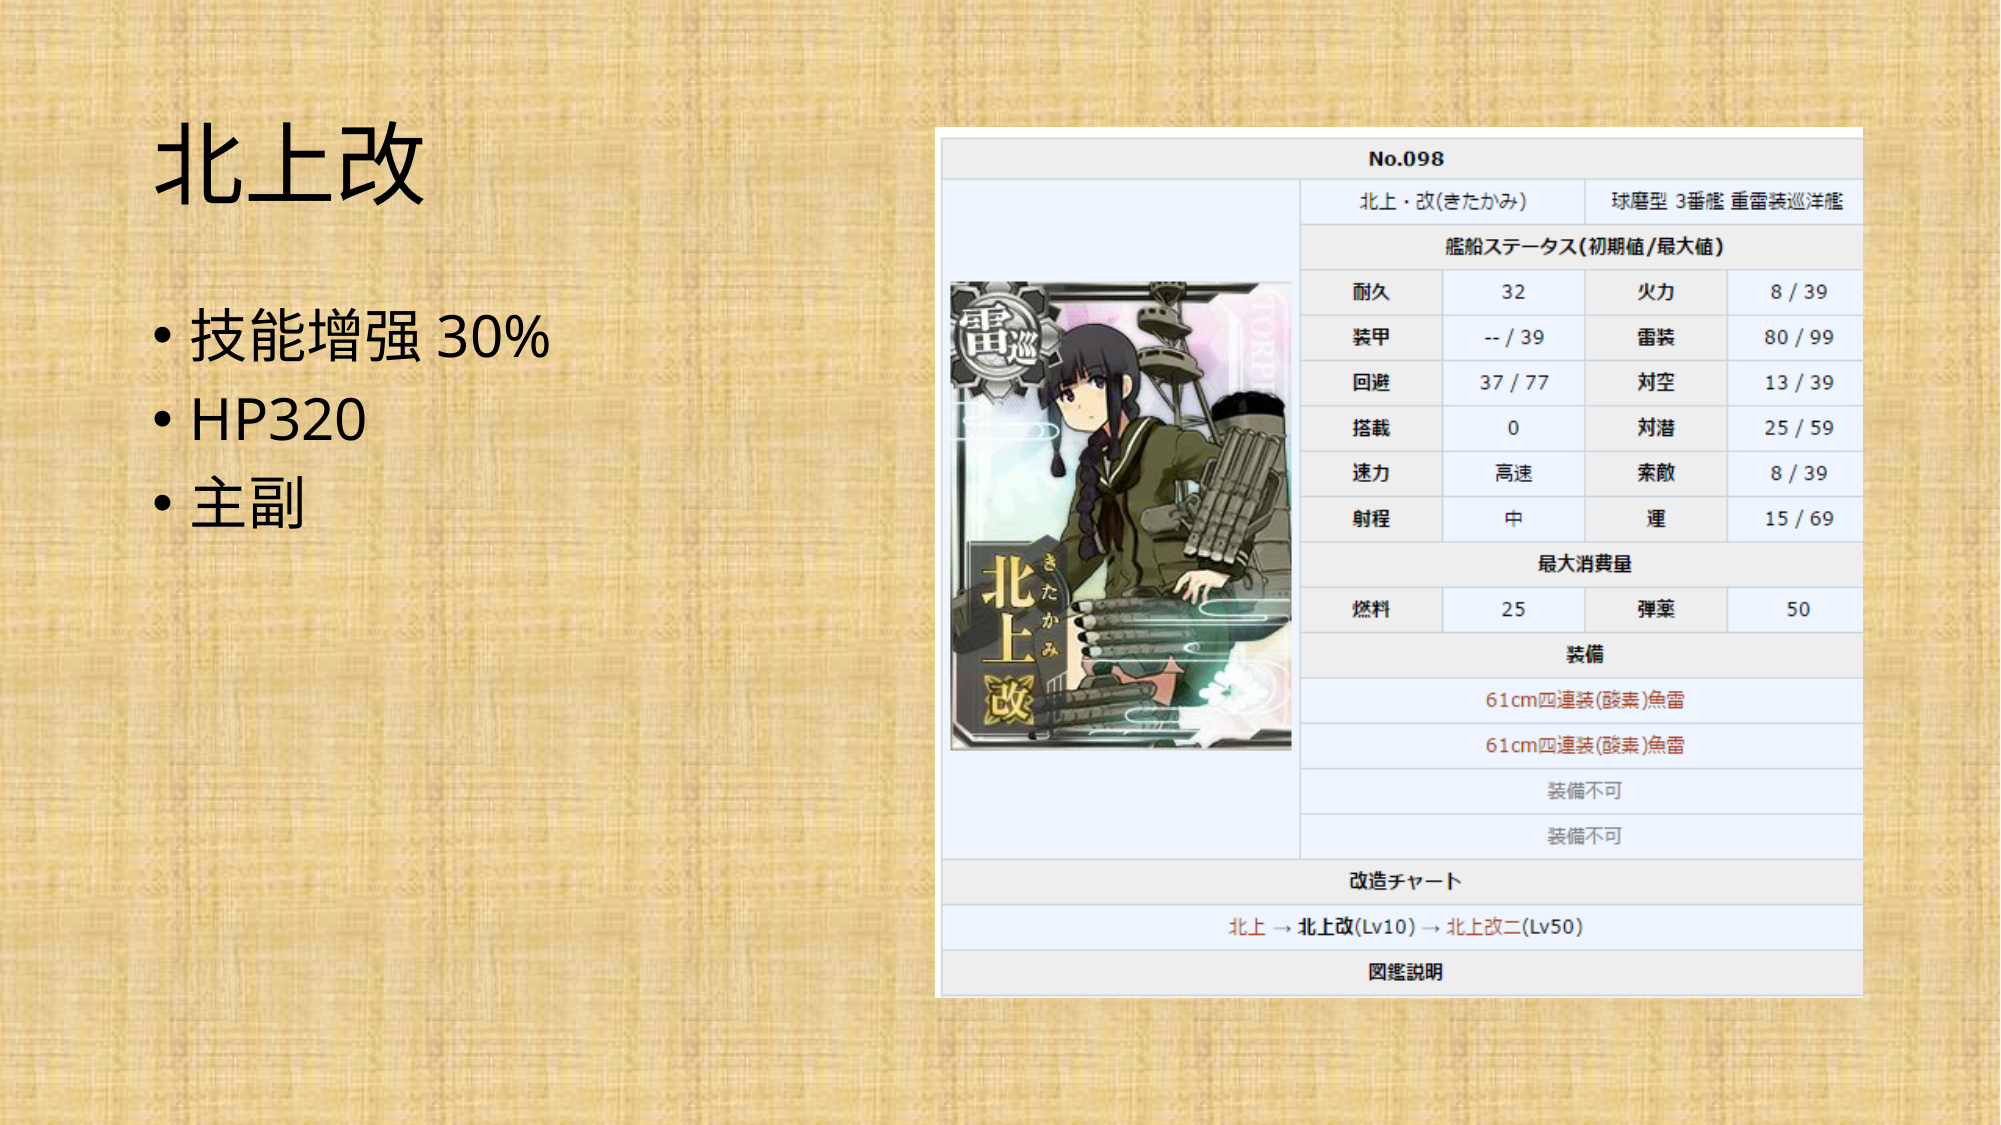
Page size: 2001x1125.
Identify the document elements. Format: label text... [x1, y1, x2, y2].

title 北上改 [137, 59, 1863, 278]
picture [0, 0, 2001, 1125]
list 技能增强30% HP320 主副 [137, 299, 1863, 1014]
